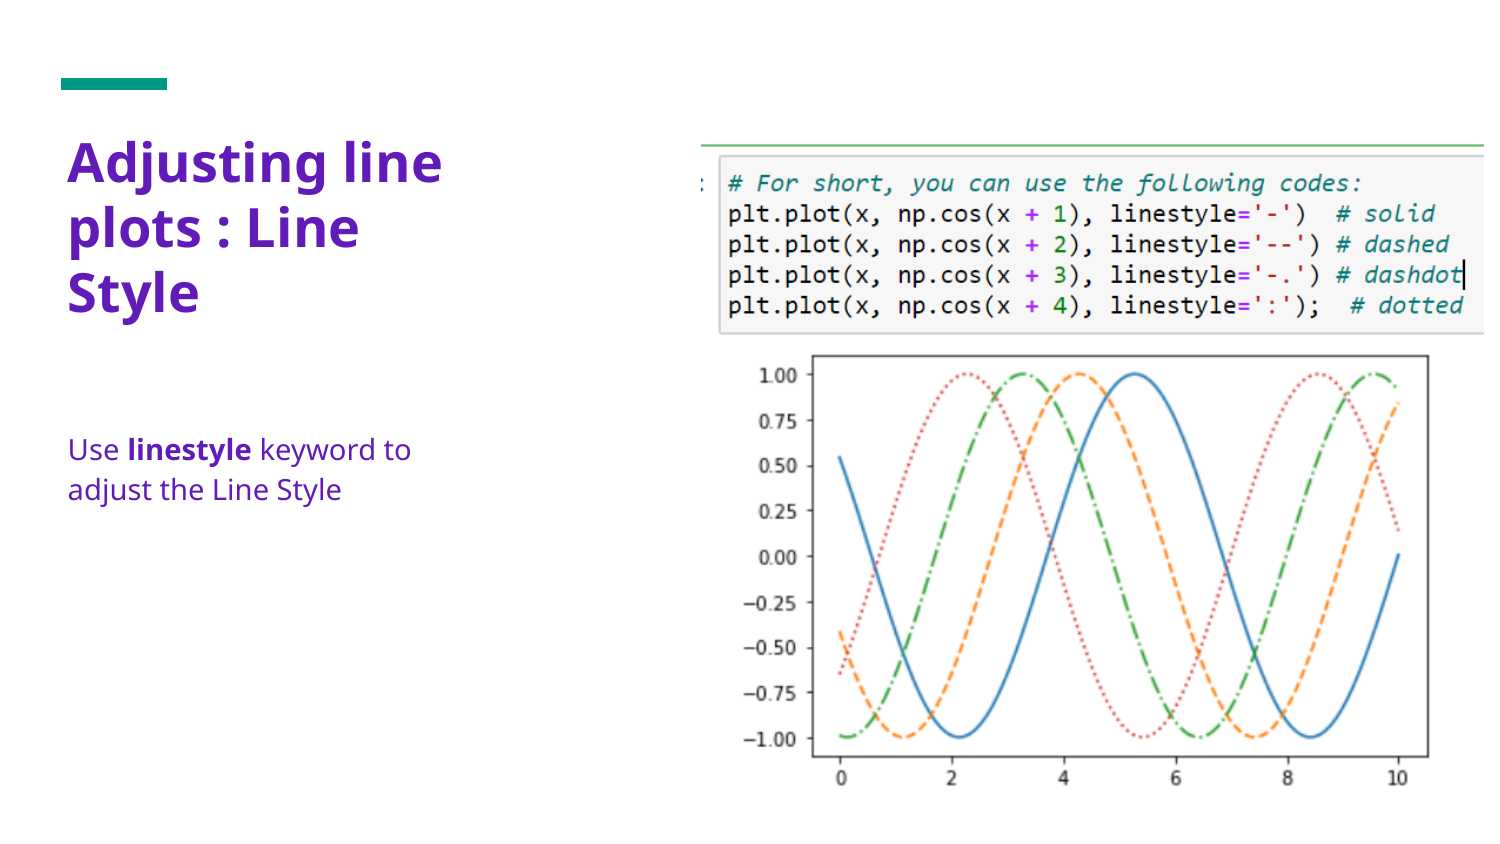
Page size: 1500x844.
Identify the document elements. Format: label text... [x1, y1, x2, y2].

picture [701, 135, 1484, 814]
list Use linestyle keyword to adjust the Line Style [52, 411, 488, 729]
title Adjusting line plots : Line Style [52, 113, 488, 407]
